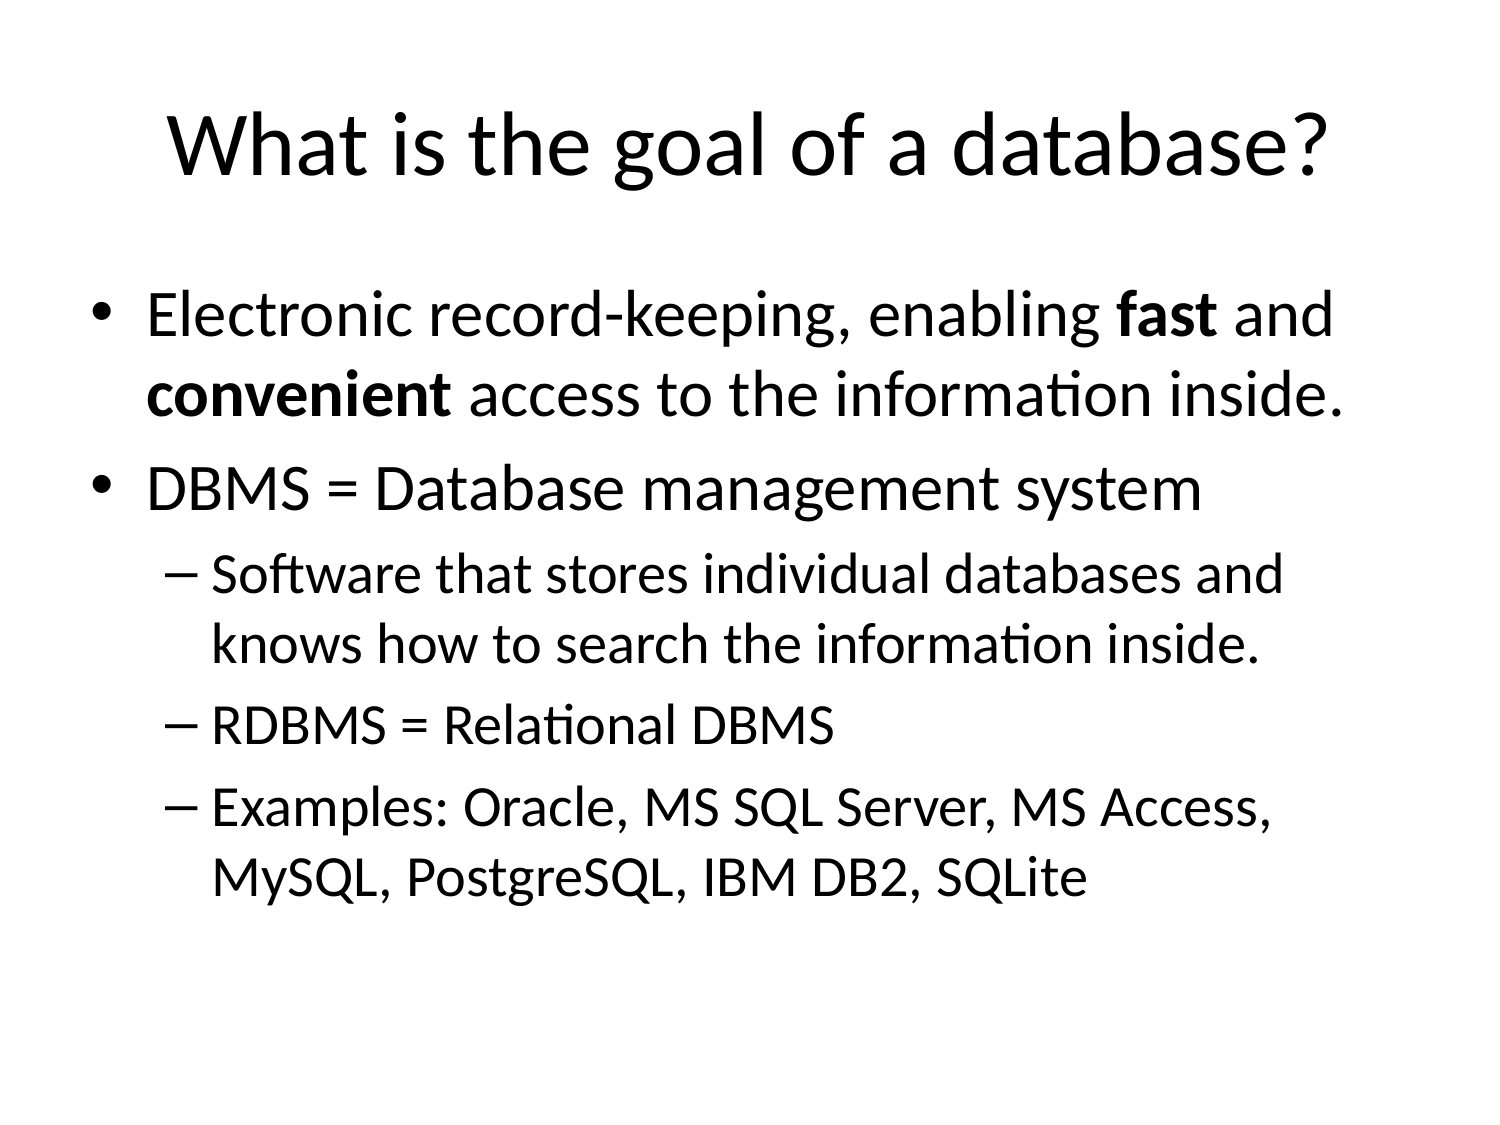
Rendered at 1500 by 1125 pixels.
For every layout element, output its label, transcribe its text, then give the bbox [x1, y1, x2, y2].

list Electronic record-keeping, enabling fast and convenient access to the information inside. DBMS = Database management system Software that stores individual databases and knows how to search the information inside. RDBMS = Relational DBMS Examples: Oracle, MS SQL Server, MS Access, MySQL, PostgreSQL, IBM DB2, SQLite [75, 262, 1425, 1005]
title What is the goal of a database? [75, 45, 1425, 233]
